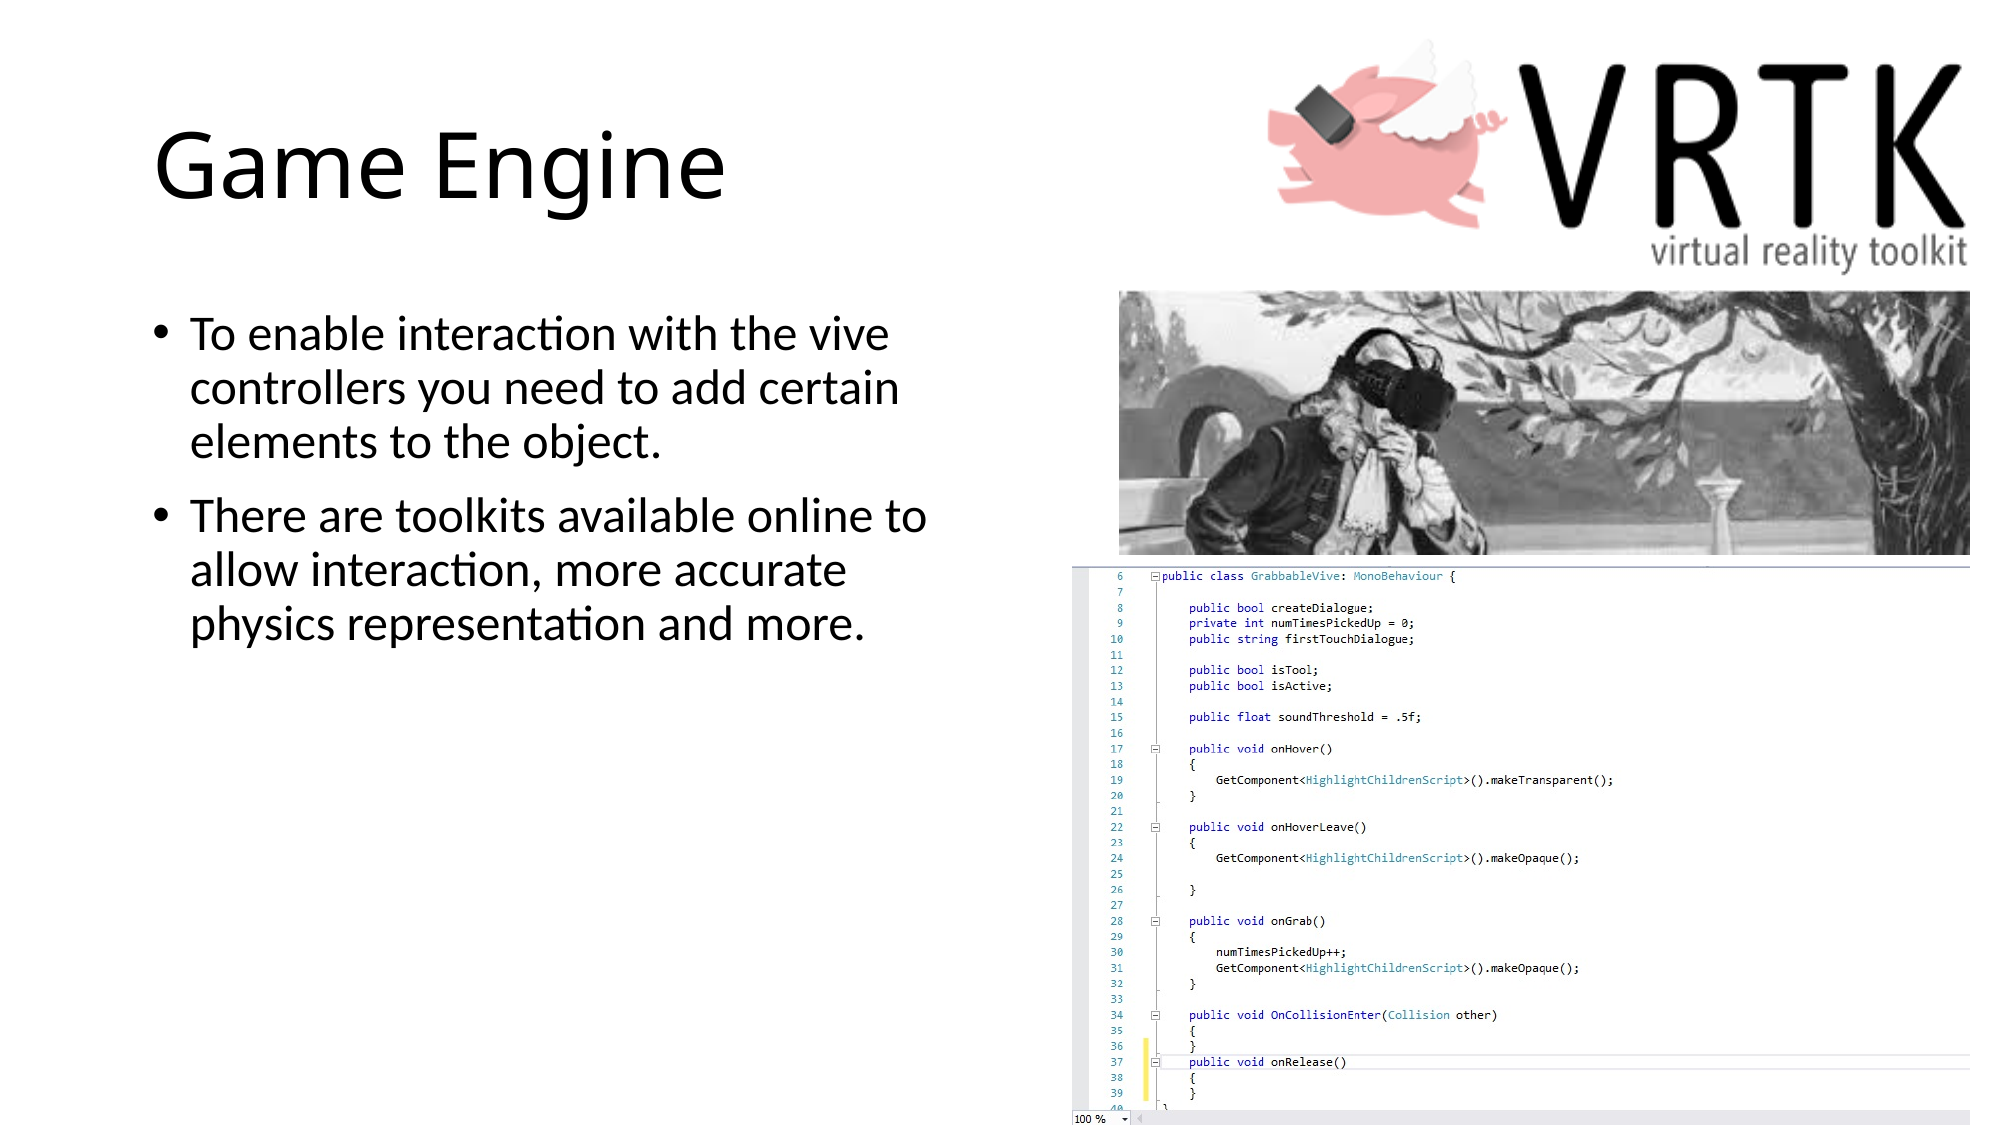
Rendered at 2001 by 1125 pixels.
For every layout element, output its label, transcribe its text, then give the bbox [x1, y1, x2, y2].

picture [1266, 37, 1970, 278]
picture [1119, 290, 1970, 555]
title Game Engine [137, 59, 1266, 278]
picture [1072, 566, 1970, 1125]
list To enable interaction with the vive controllers you need to add certain elements to the object. There are toolkits available online to allow interaction, more accurate physics representation and more. [137, 299, 988, 1014]
